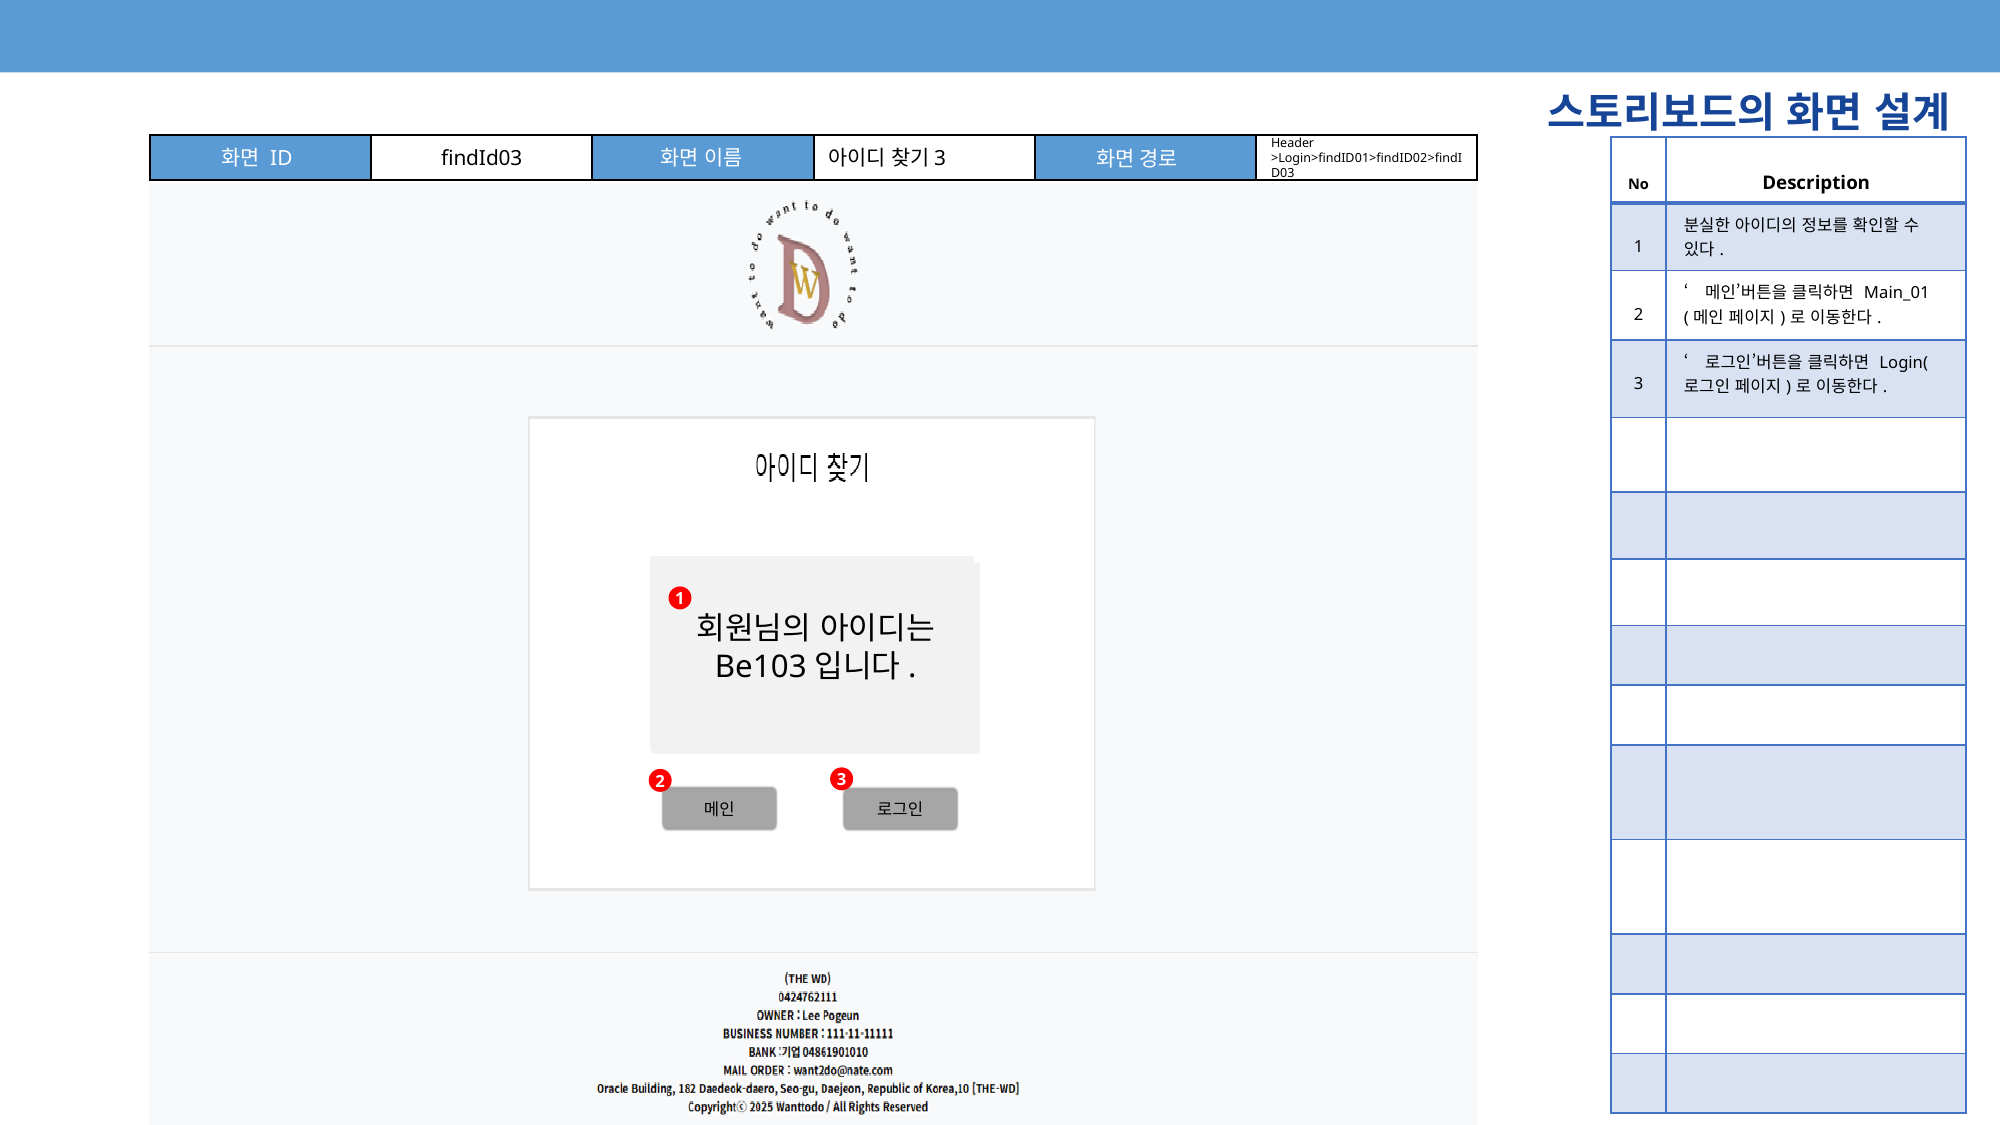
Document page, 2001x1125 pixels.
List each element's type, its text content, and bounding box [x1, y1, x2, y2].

table_cell [1667, 746, 1965, 839]
table_header Description [1667, 138, 1965, 201]
table_cell 2 [1612, 271, 1665, 339]
table_cell [1612, 746, 1665, 839]
table_cell [1612, 1054, 1665, 1112]
picture [149, 183, 1478, 1125]
table_cell [1612, 560, 1665, 625]
title 스토리보드의 화면 설계 [1530, 72, 1968, 144]
table_cell [1667, 686, 1965, 744]
table_cell [1612, 418, 1665, 491]
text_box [826, 777, 980, 838]
table_cell [1612, 686, 1665, 744]
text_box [645, 776, 799, 838]
table_cell 1 [1612, 205, 1665, 270]
table_cell 분실한 아이디의 정보를 확인할 수 있다. [1667, 205, 1965, 270]
table_cell [1667, 626, 1965, 684]
table_cell [1612, 493, 1665, 558]
table_cell [1612, 840, 1665, 933]
table_cell [1667, 995, 1965, 1053]
table_cell [1667, 493, 1965, 558]
table_header No [1612, 138, 1665, 201]
table_cell [1667, 840, 1965, 933]
text_box [0, 0, 2000, 73]
table_cell [1612, 626, 1665, 684]
table_cell [1667, 560, 1965, 625]
table_cell ‘메인’버튼을 클릭하면 Main_01 (메인 페이지)로 이동한다. [1667, 271, 1965, 339]
table_cell [1667, 1054, 1965, 1112]
table_cell [1612, 935, 1665, 993]
table_cell 3 [1612, 341, 1665, 417]
table_cell [1612, 995, 1665, 1053]
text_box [149, 134, 1478, 181]
table_cell [1667, 418, 1965, 491]
table_cell ‘로그인’버튼을 클릭하면 Login(로그인 페이지)로 이동한다. [1667, 341, 1965, 417]
table_cell [1667, 935, 1965, 993]
